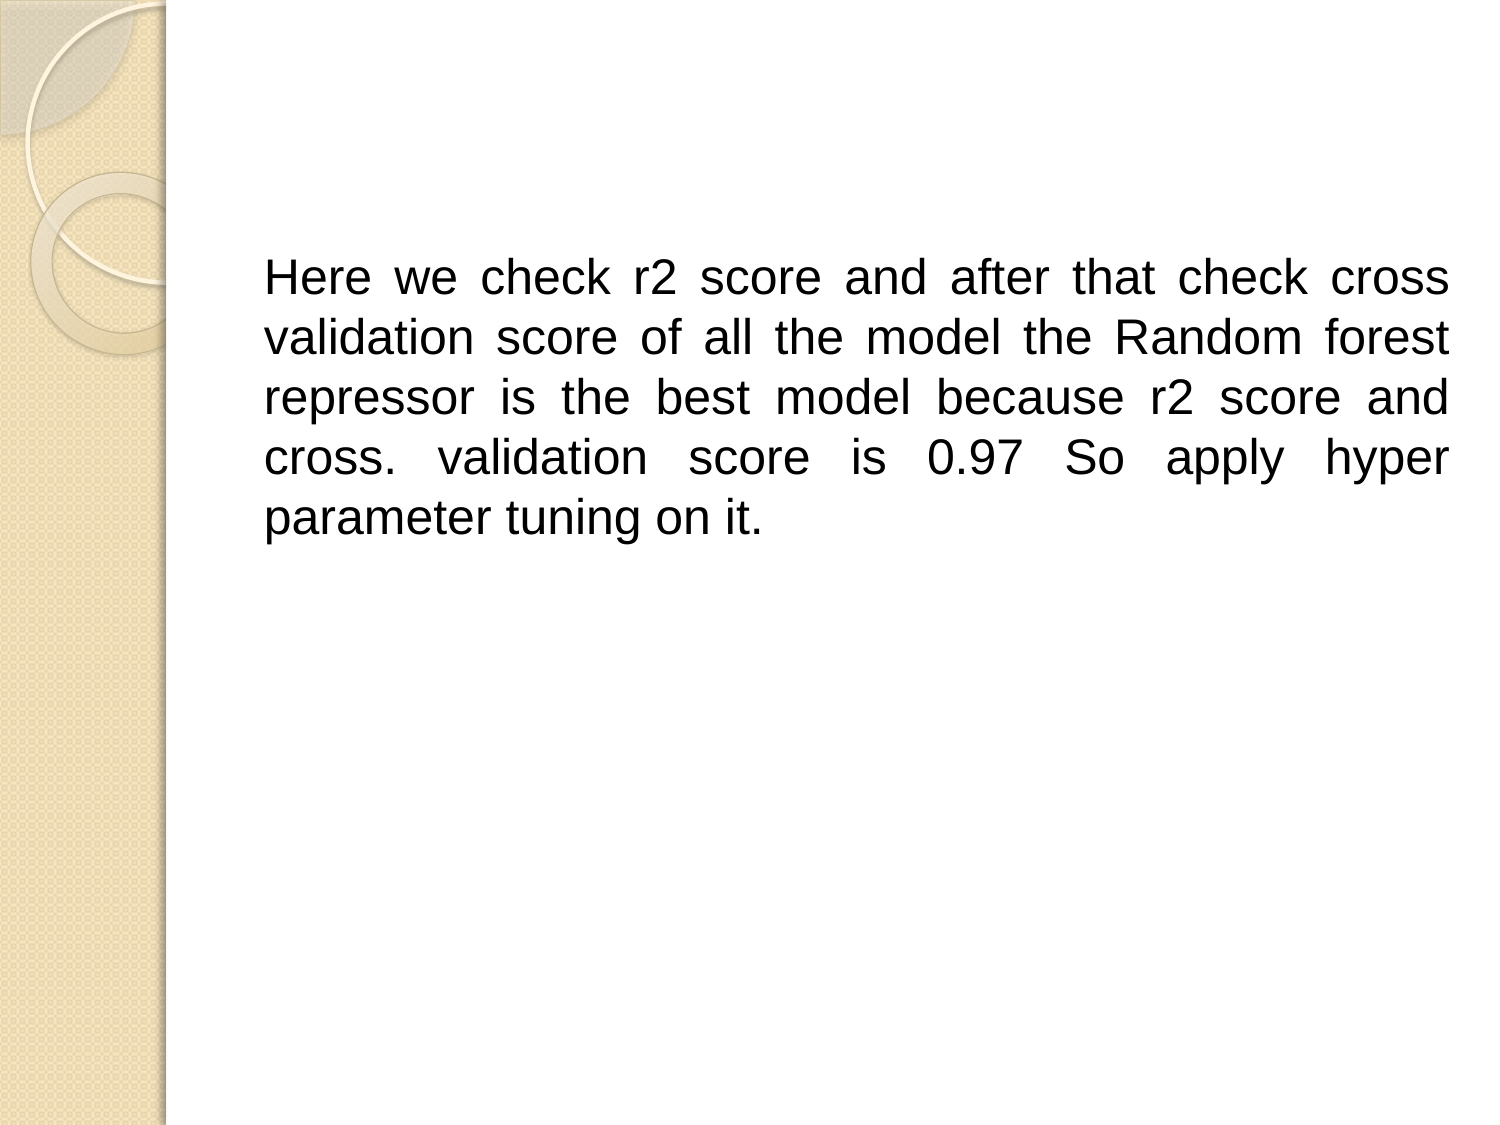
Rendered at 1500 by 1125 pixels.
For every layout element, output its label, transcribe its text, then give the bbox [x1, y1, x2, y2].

list Here we check r2 score and after that check cross validation score of all the model the Random forest repressor is the best model because r2 score and cross. validation score is 0.97 So apply hyper parameter tuning on it. [235, 237, 1466, 1025]
